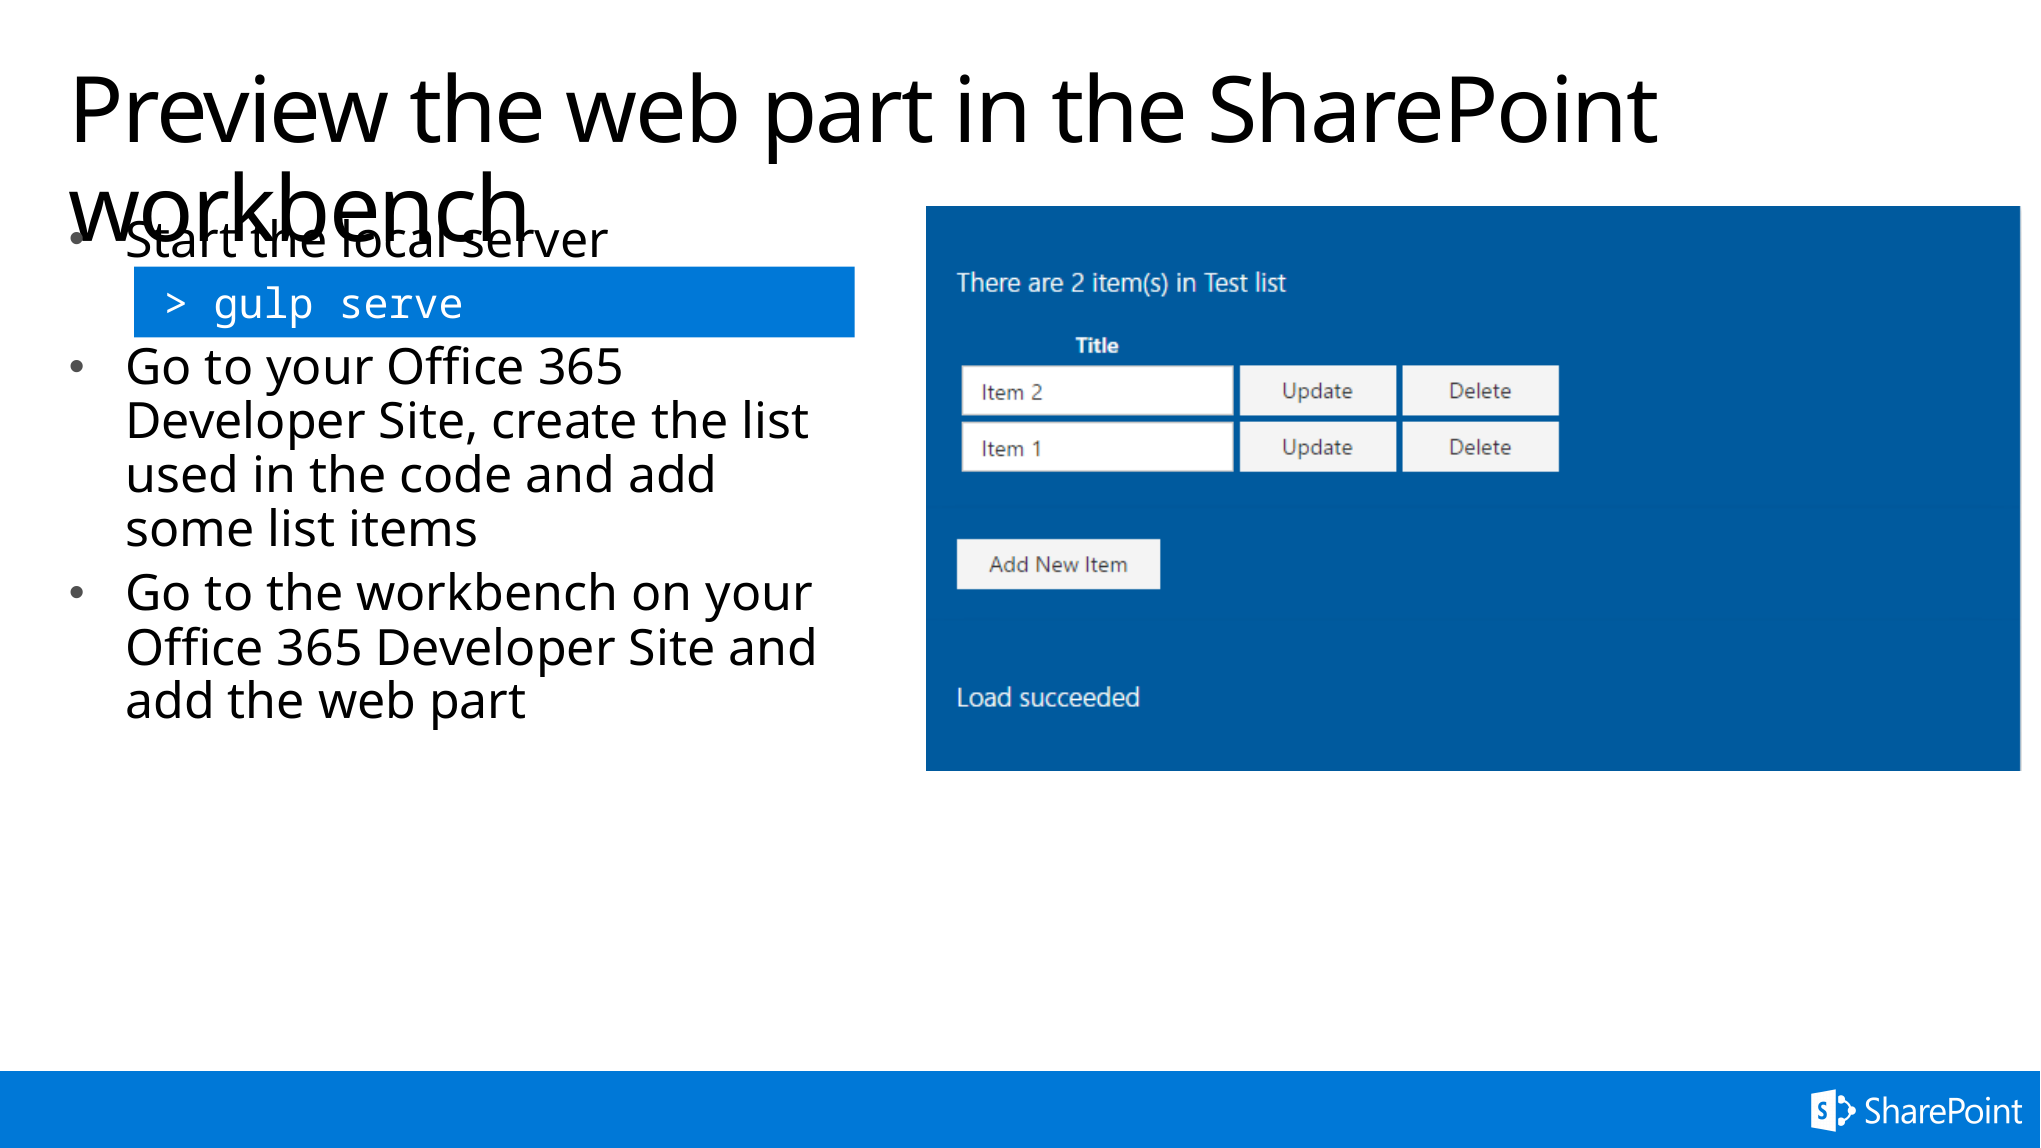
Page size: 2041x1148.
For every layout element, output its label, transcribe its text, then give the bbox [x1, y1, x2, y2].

text_box > gulp serve [133, 266, 855, 338]
title Preview the web part in the SharePoint workbench [45, 48, 1996, 199]
list Start the local server Go to your Office 365 Developer Site, create the list used in the code and add some list items Go to the workbench on your Office 365 Developer Site and add the web part [45, 198, 867, 702]
picture [926, 206, 2022, 771]
picture [1793, 1071, 2040, 1148]
